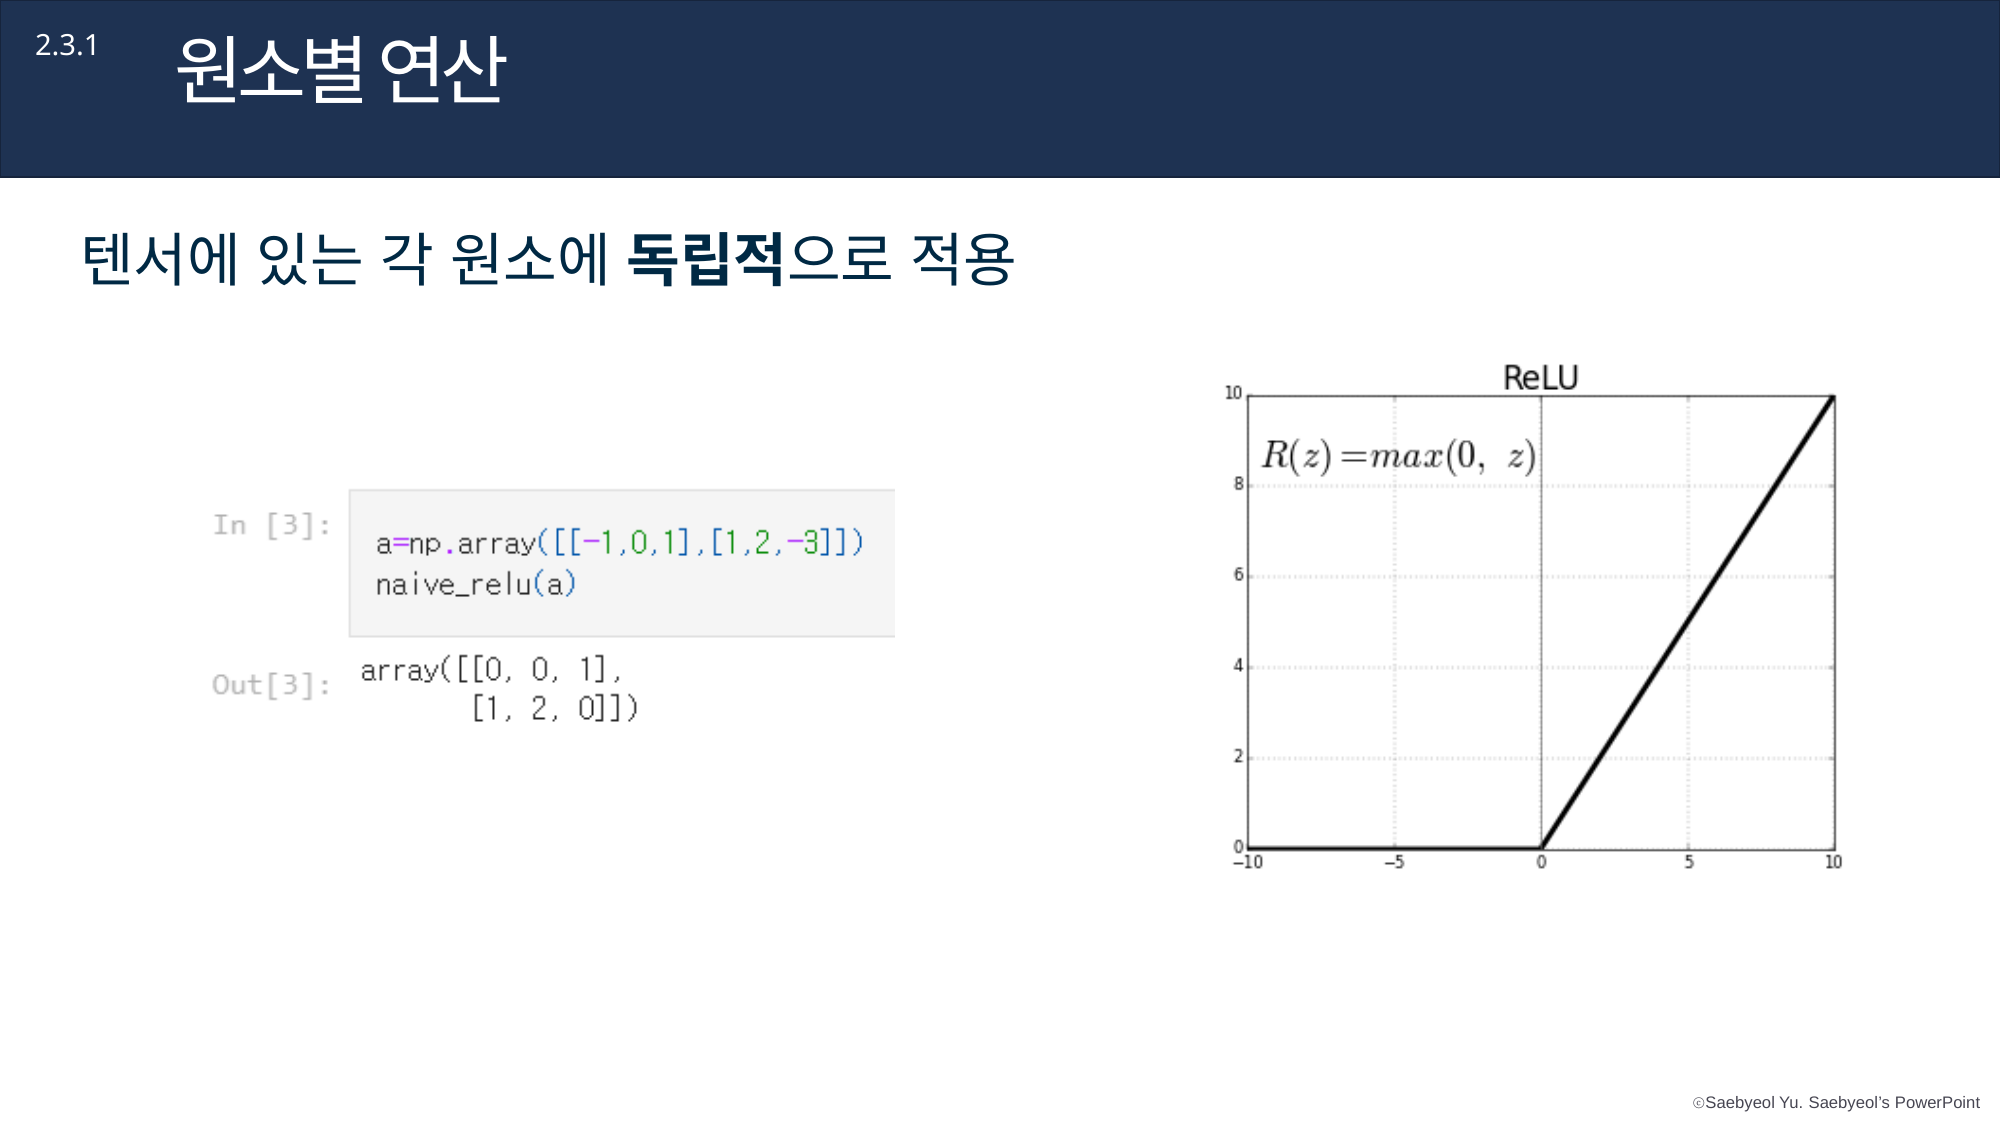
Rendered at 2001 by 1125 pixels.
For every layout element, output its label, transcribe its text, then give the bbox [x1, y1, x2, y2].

picture [1185, 354, 1861, 880]
picture [187, 476, 895, 757]
text_box [0, 0, 2000, 178]
text_box 원소별 연산 [160, 16, 525, 122]
text_box 2.3.1 [20, 19, 116, 104]
text_box 텐서에 있는 각 원소에 독립적으로 적용 [65, 215, 1950, 301]
